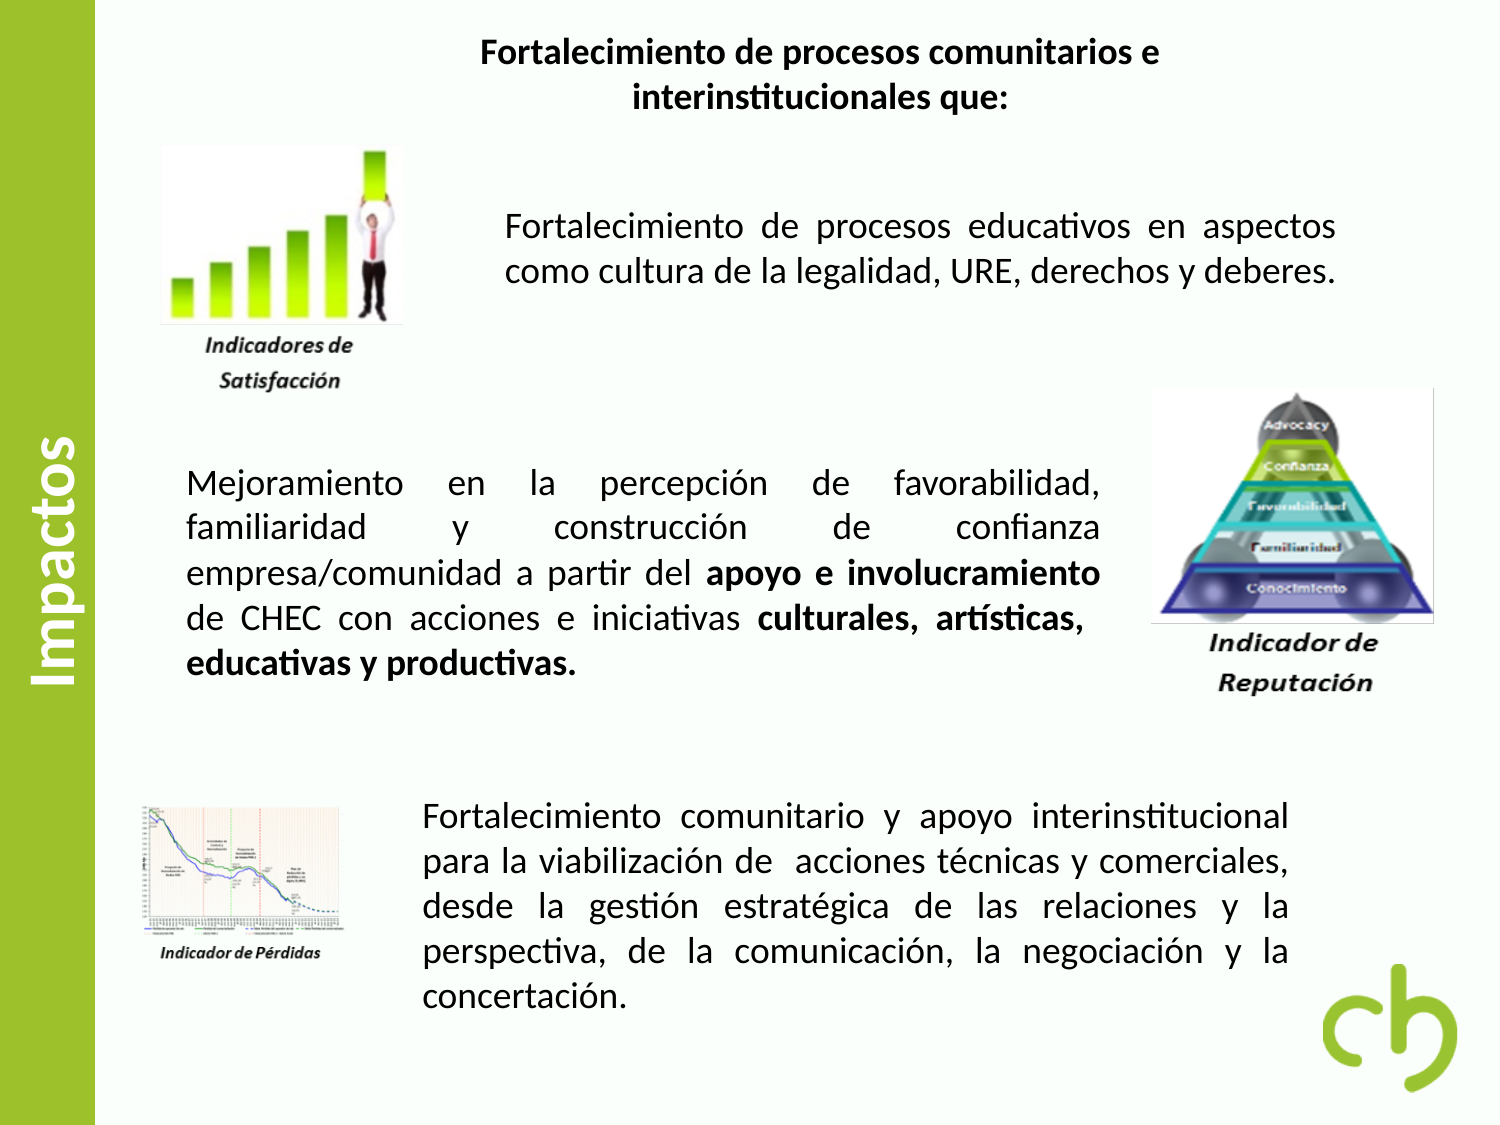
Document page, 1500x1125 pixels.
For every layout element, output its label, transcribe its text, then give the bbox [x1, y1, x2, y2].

picture [140, 802, 346, 977]
picture [1323, 964, 1459, 1093]
picture [1151, 388, 1437, 715]
text_box Fortalecimiento de procesos educativos en aspectos como cultura de la legalidad, URE, derechos y deberes. [490, 193, 1353, 299]
text_box Fortalecimiento comunitario y apoyo interinstitucional para la viabilización de acciones técnicas y comerciales, desde la gestión estratégica de las relaciones y la perspectiva, de la comunicación, la negociación y la concertación. [407, 783, 1306, 1024]
text_box Fortalecimiento de procesos comunitarios e interinstitucionales que: [324, 19, 1317, 125]
picture [160, 143, 404, 410]
text_box Impactos [0, 0, 95, 1125]
text_box Mejoramiento en la percepción de favorabilidad, familiaridad y construcción de confianza empresa/comunidad a partir del apoyo e involucramiento de CHEC con acciones e iniciativas culturales, artísticas, educativas y productivas. [171, 450, 1117, 691]
